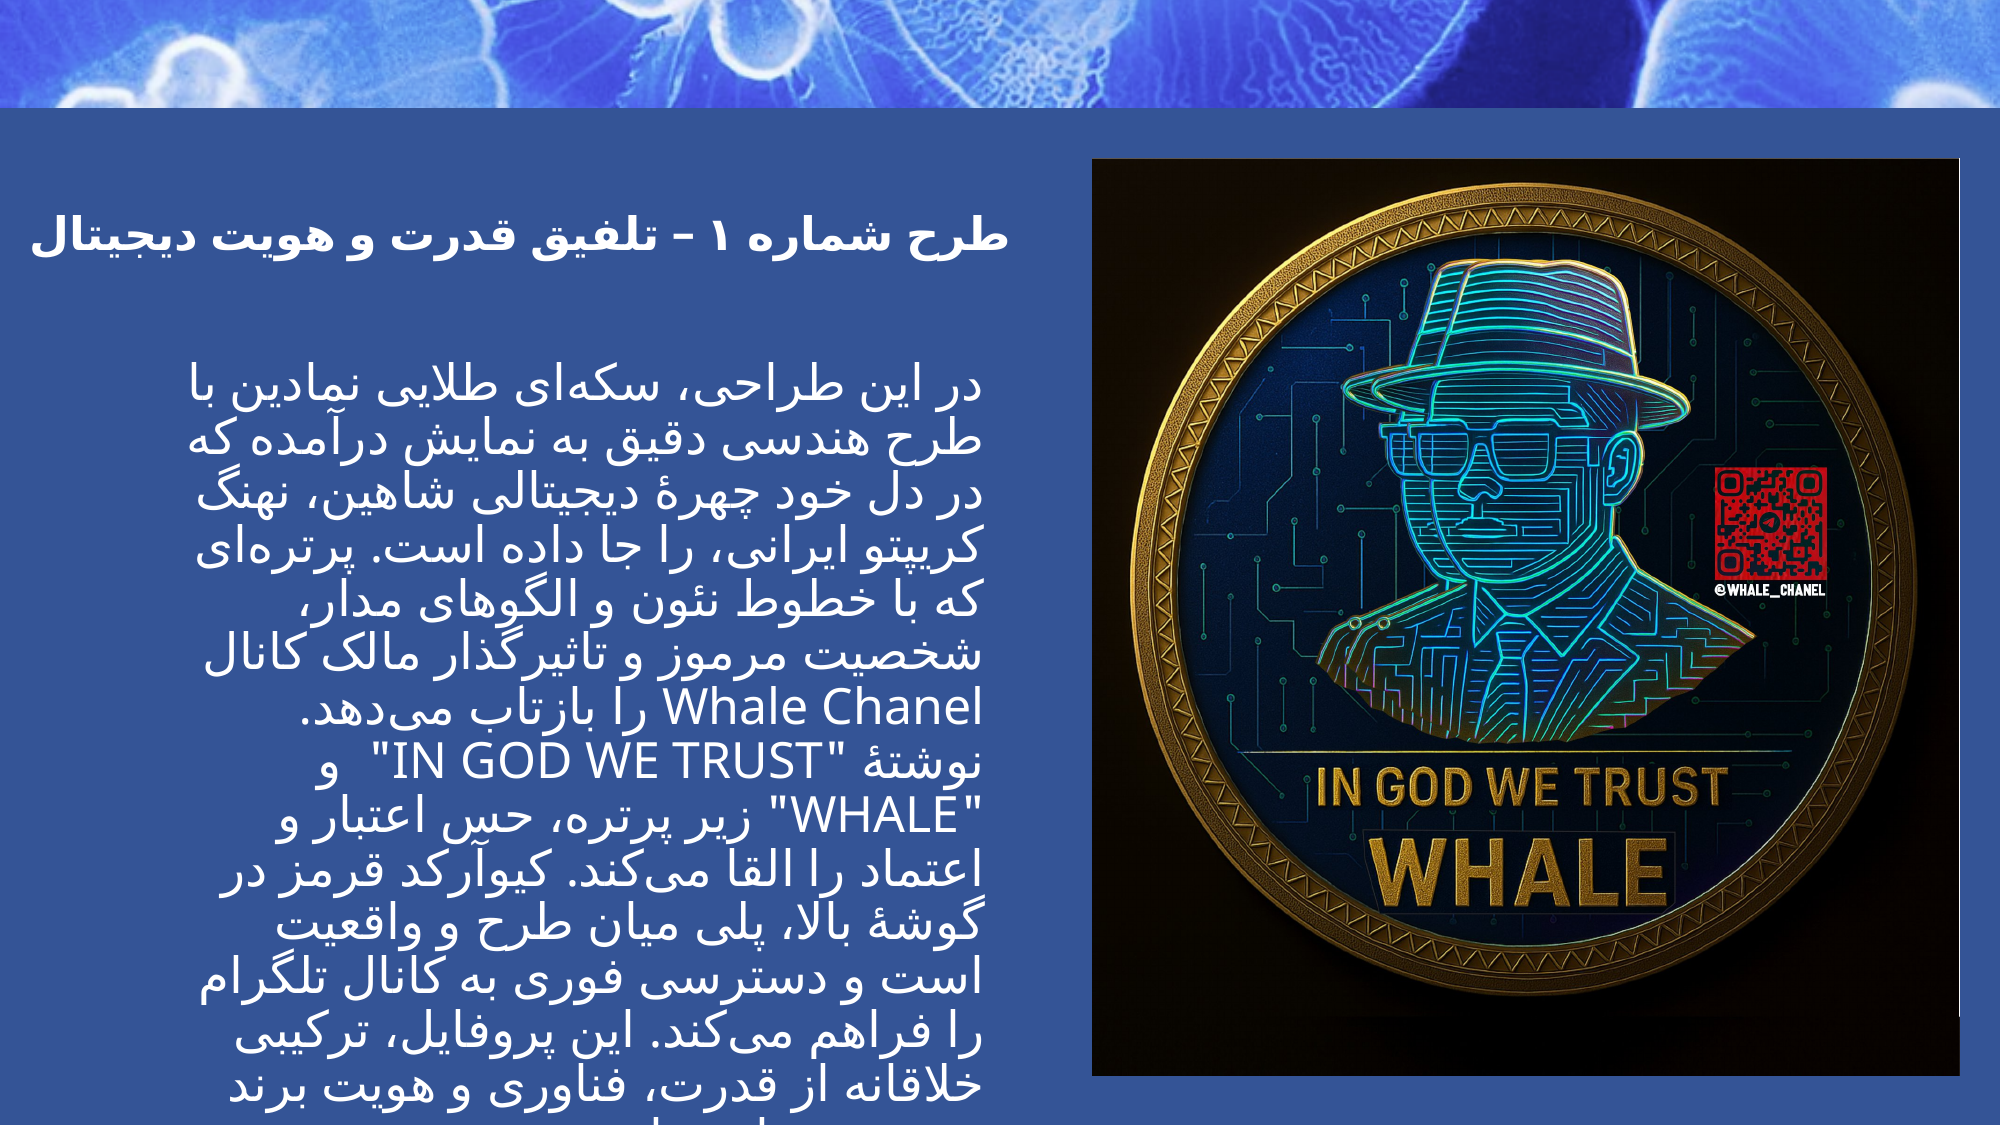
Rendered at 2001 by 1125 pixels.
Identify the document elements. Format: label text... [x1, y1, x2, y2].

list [1092, 158, 1961, 1076]
title طرح شماره ۱ – تلفیق قدرت و هویت دیجیتال [12, 159, 1026, 268]
picture [0, 0, 2000, 108]
list در این طراحی، سکه‌ای طلایی نمادین با طرح هندسی دقیق به نمایش درآمده که در دل خود چهرهٔ دیجیتالی شاهین، نهنگ کریپتو ایرانی، را جا داده است. پرتره‌ای که با خطوط نئون و الگوهای مدار، شخصیت مرموز و تاثیرگذار مالک کانال Whale Chanel را بازتاب می‌دهد. نوشتهٔ "IN GOD WE TRUST" و "WHALE" زیر پرتره، حس اعتبار و اعتماد را القا می‌کند. کیوآرکد قرمز در گوشهٔ بالا، پلی میان طرح و واقعیت است و دسترسی فوری به کانال تلگرام را فراهم می‌کند. این پروفایل، ترکیبی خلاقانه از قدرت، فناوری و هویت برند شخصی شاهین است. [165, 349, 1000, 1063]
